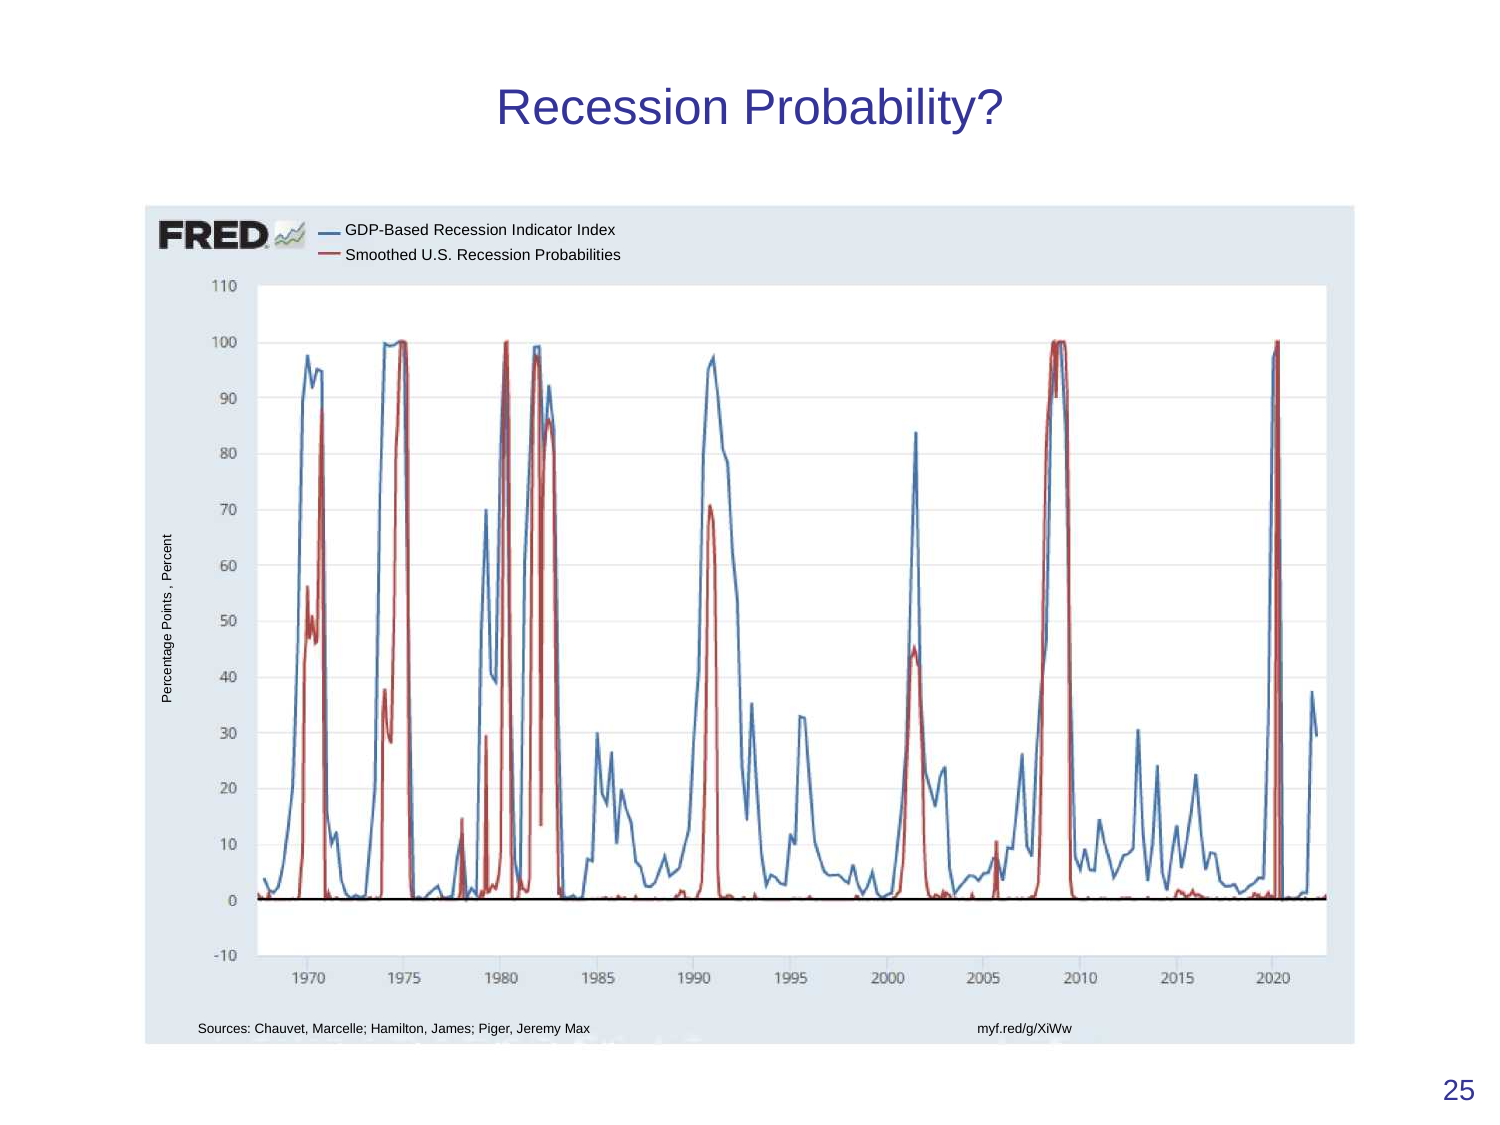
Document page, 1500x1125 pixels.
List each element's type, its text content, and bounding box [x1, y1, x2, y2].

picture [134, 195, 1365, 1054]
slide_number 25 [1408, 1028, 1491, 1108]
title Recession Probability? [57, 44, 1443, 165]
